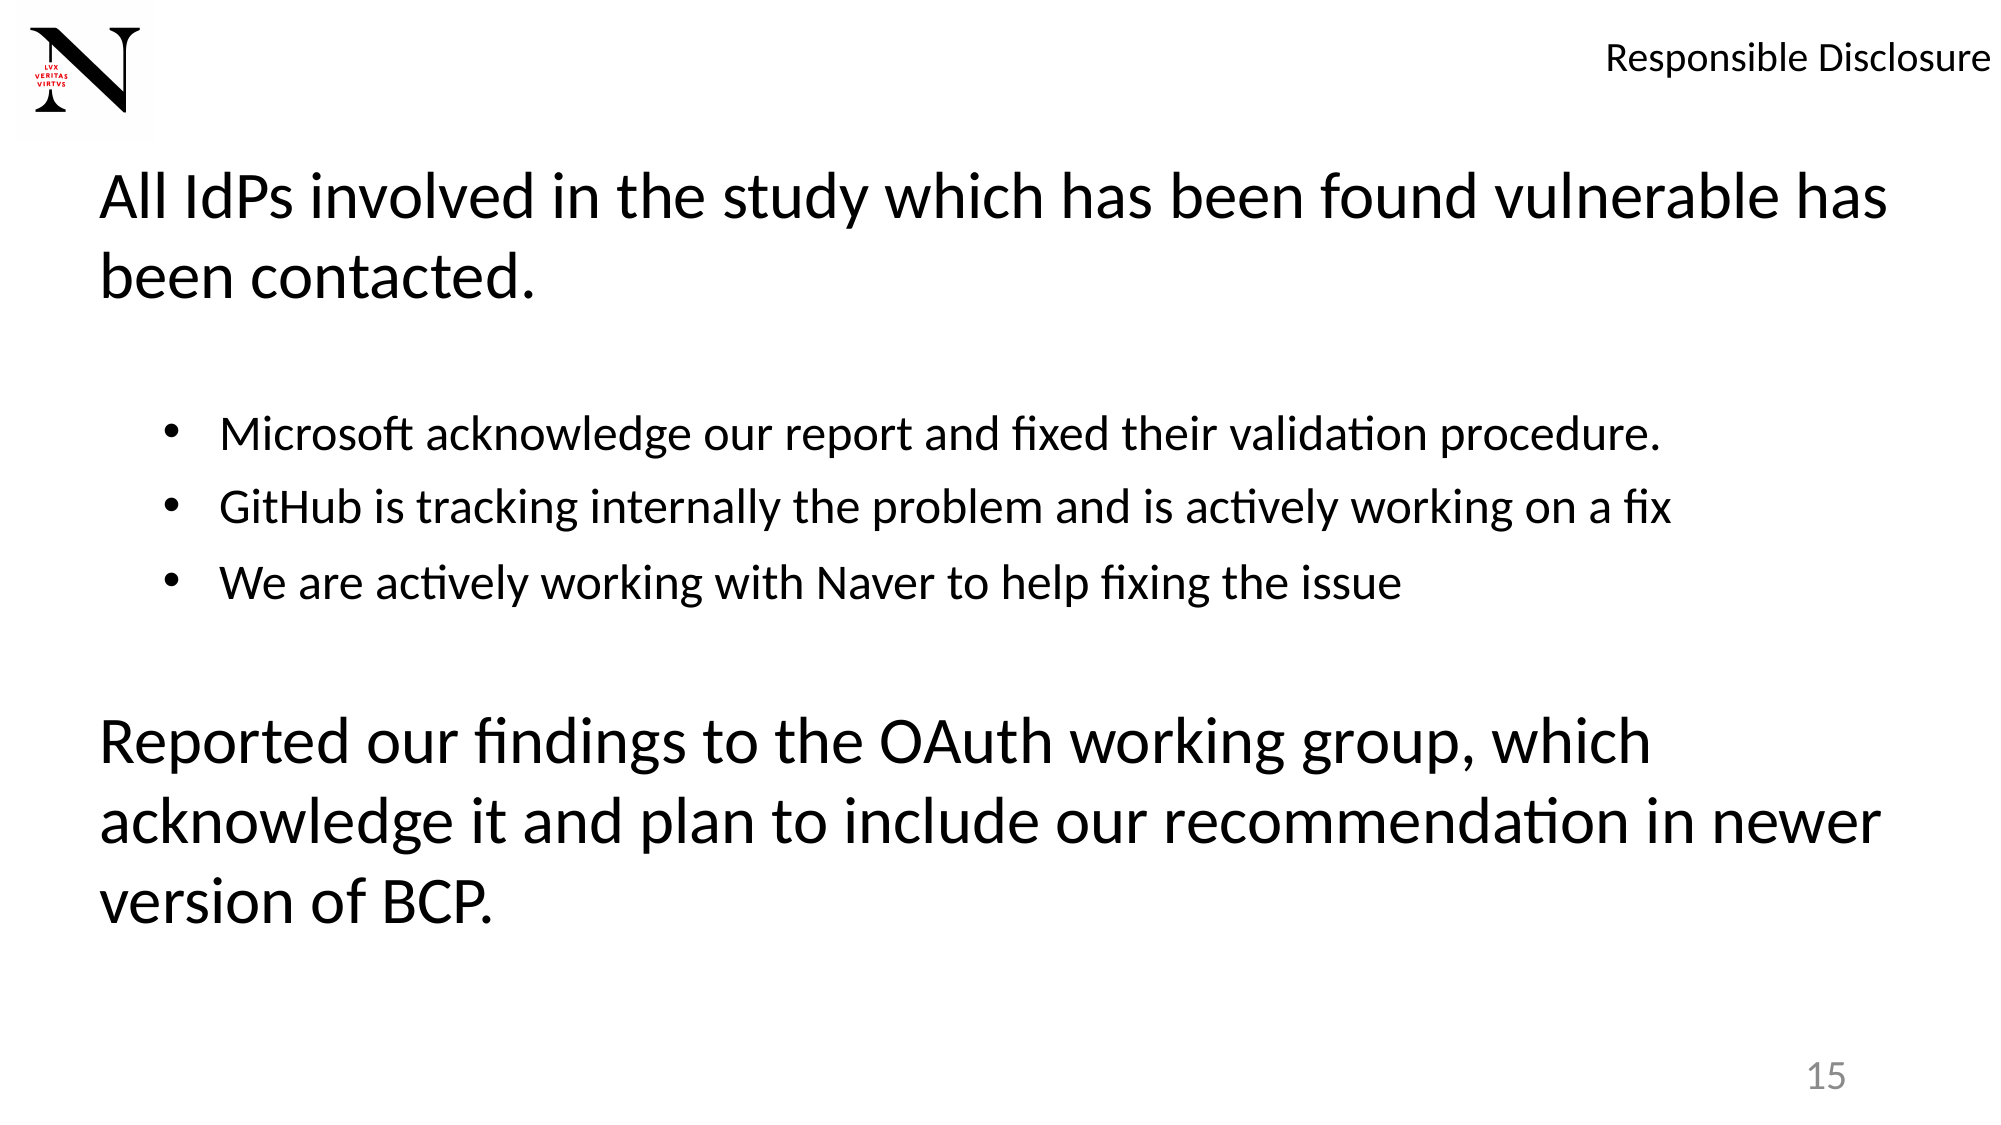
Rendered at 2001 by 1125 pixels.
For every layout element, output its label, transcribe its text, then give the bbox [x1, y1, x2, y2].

text_box Responsible Disclosure [1590, 22, 2000, 88]
text_box Reported our findings to the OAuth working group, which acknowledge it and plan to include our recommendation in newer version of BCP. [84, 689, 1945, 944]
text_box GitHub is tracking internally the problem and is actively working on a fix [148, 466, 1744, 542]
slide_number 15 [1789, 1042, 1863, 1103]
picture [14, 0, 156, 141]
text_box All IdPs involved in the study which has been found vulnerable has been contacted. [84, 144, 1945, 320]
text_box Microsoft acknowledge our report and fixed their validation procedure. [148, 392, 1744, 466]
text_box We are actively working with Naver to help fixing the issue [148, 542, 1744, 617]
